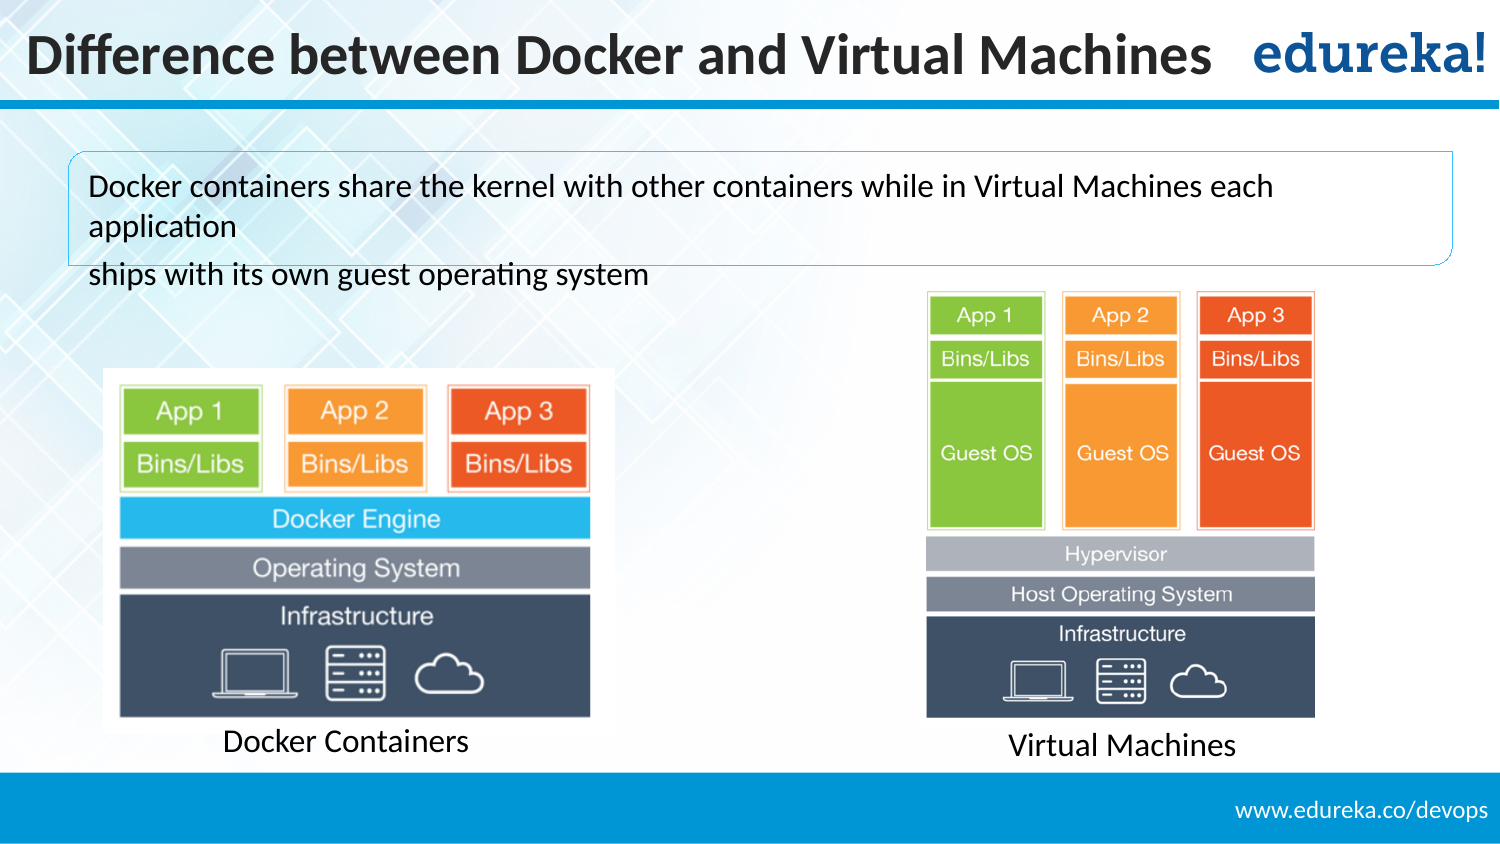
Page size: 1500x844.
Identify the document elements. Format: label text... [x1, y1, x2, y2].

text_box Docker Containers [208, 742, 485, 767]
text_box Virtual Machines [993, 735, 1253, 771]
text_box Docker containers share the kernel with other containers while in Virtual Machines each application ships with its own guest operating system [68, 151, 1453, 266]
list Difference between Docker and Virtual Machines [26, 15, 1272, 89]
picture [1272, 32, 1484, 73]
picture [0, 110, 1327, 772]
picture [0, 0, 1125, 99]
